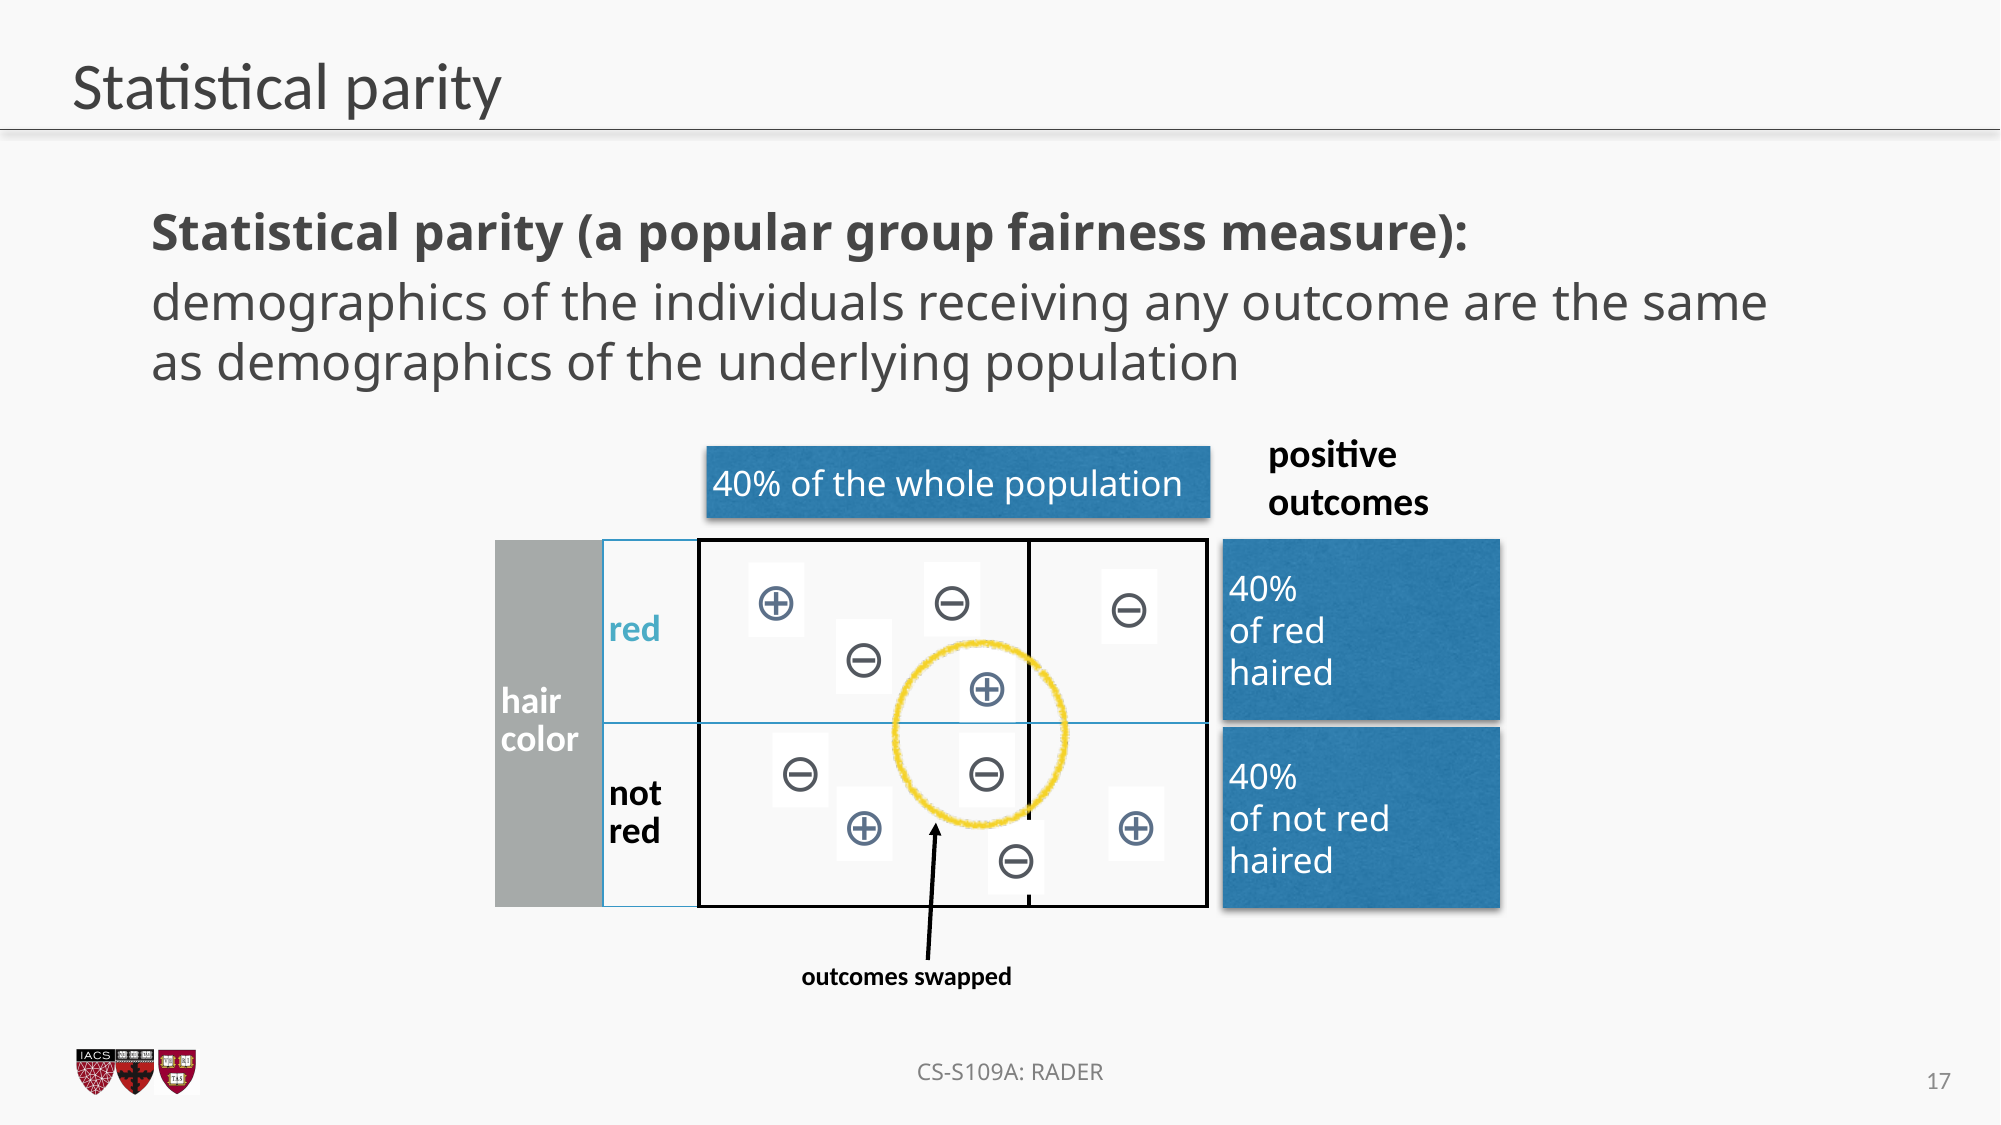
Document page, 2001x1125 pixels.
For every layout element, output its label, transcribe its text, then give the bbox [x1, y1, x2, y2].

text_box 40% of red haired [1222, 539, 1500, 720]
table_header [701, 542, 1027, 722]
table_header hair color [495, 540, 602, 907]
text_box positive outcomes [1262, 422, 1436, 529]
table_cell [932, 838, 1027, 905]
text_box ⊕ [748, 562, 805, 638]
table_header [1031, 542, 1205, 722]
text_box ⊖ [772, 732, 829, 808]
picture [75, 1049, 200, 1095]
title Statistical parity [57, 35, 1943, 162]
text_box ⊕ [836, 786, 893, 862]
text_box 40% of the whole population [706, 446, 1211, 518]
table_cell [1031, 724, 1205, 905]
text_box ⊕ [1108, 786, 1165, 862]
list Statistical parity (a popular group fairness measure): demographics of the individuals receiving any outcome are the same as demographics of the underlying population [136, 193, 1831, 540]
picture [891, 639, 1071, 830]
text_box outcomes swapped [795, 953, 1018, 997]
table_cell [701, 724, 934, 905]
slide_number 17 [1500, 1050, 1967, 1110]
table_header red [604, 541, 697, 722]
text_box ⊖ [988, 838, 1045, 895]
text_box ⊖ [835, 619, 893, 694]
table_cell not red [604, 724, 697, 906]
text_box ⊖ [924, 561, 981, 637]
text_box 40% of not red haired [1222, 727, 1500, 908]
text_box ⊖ [1101, 569, 1158, 644]
